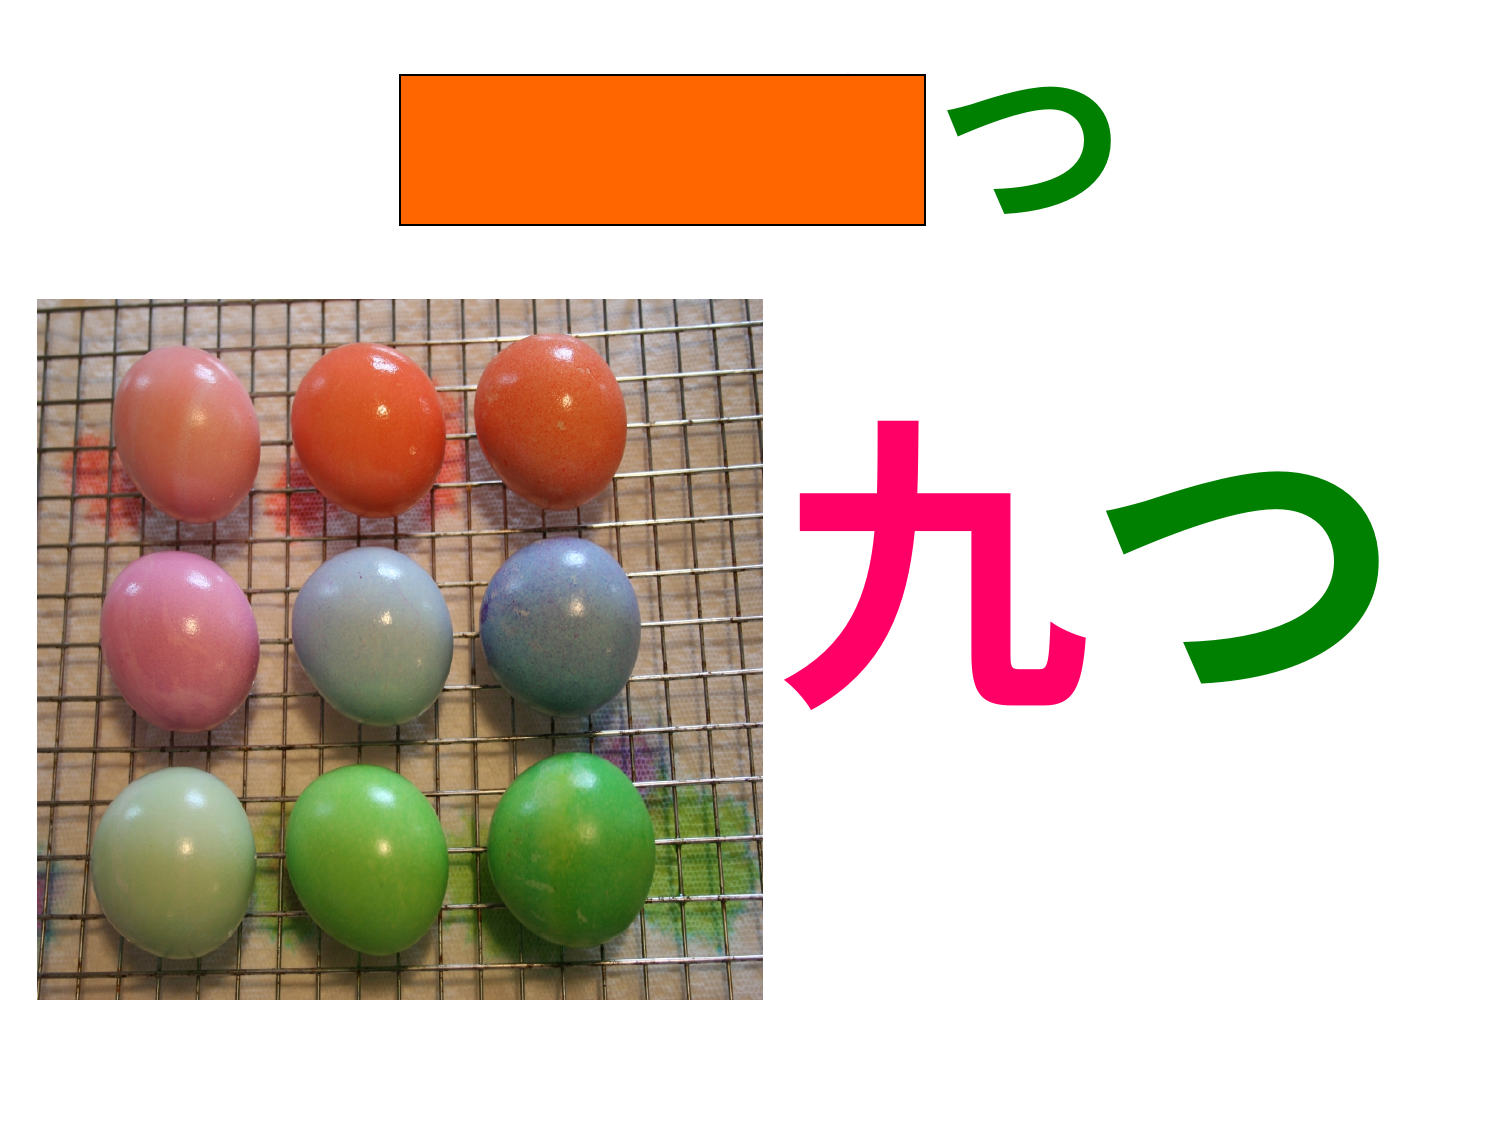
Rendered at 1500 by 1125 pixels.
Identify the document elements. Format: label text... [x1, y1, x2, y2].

text_box [399, 74, 925, 225]
picture [37, 299, 763, 1001]
title ここのつ [75, 45, 1425, 233]
list 九つ [765, 362, 1425, 1005]
